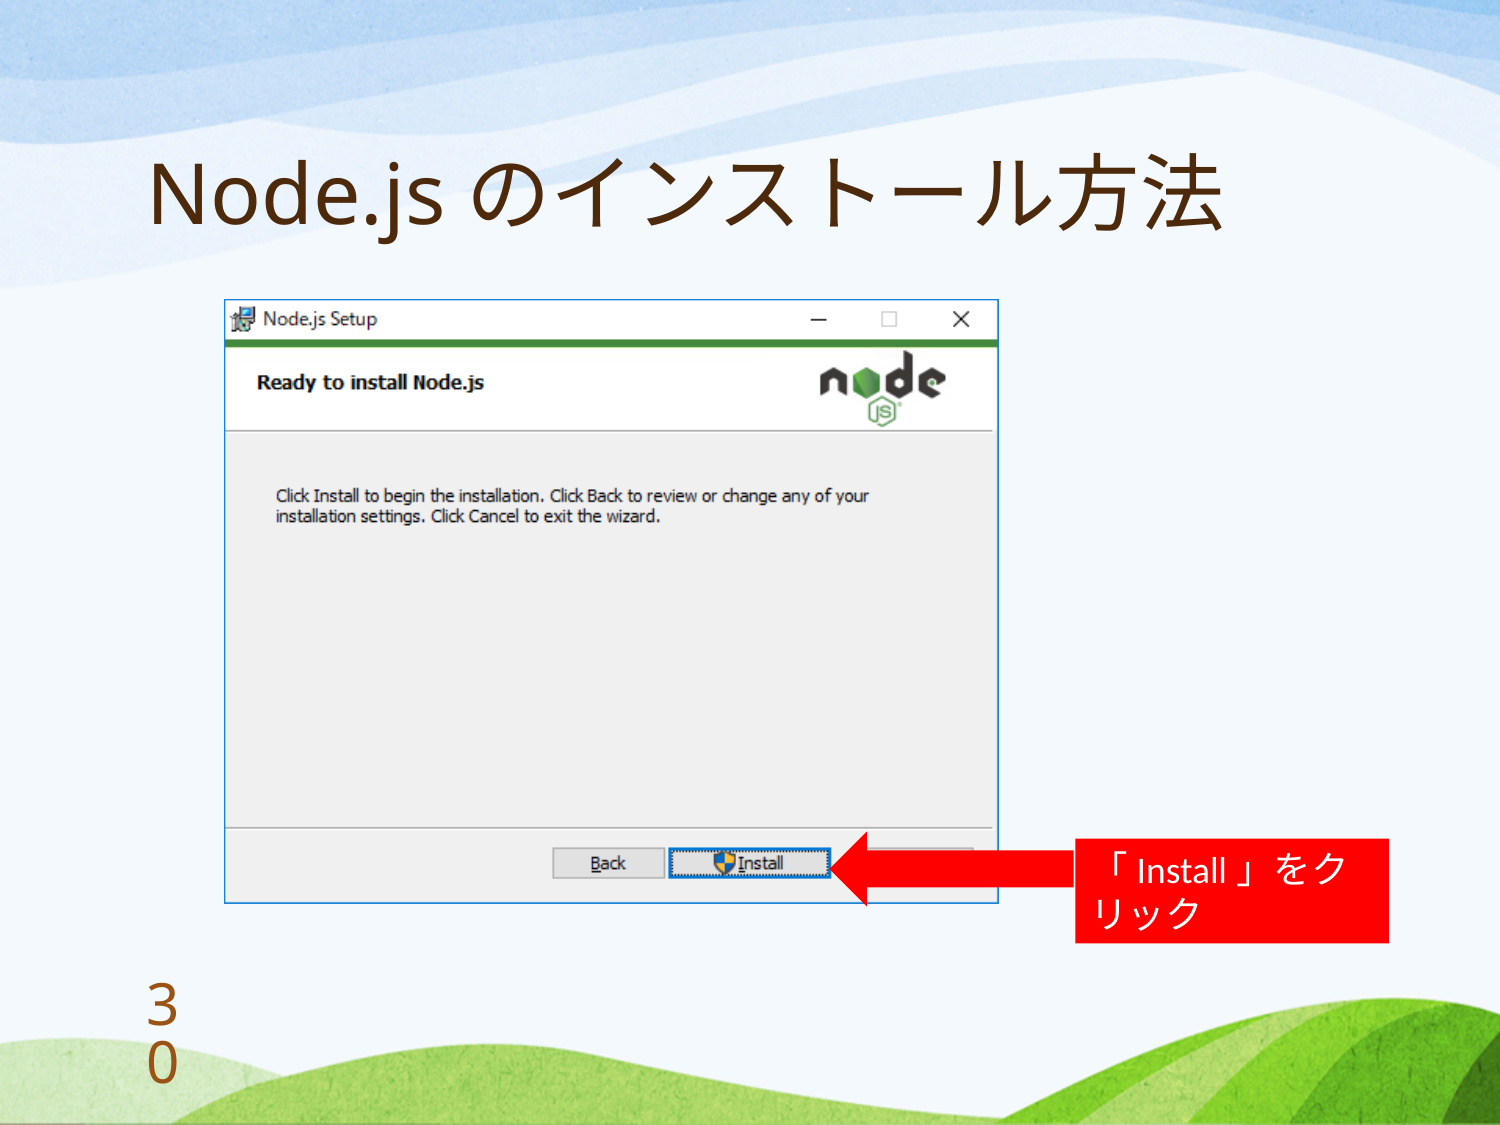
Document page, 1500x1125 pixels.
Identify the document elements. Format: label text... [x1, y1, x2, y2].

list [224, 299, 999, 904]
slide_number 30 [131, 987, 225, 1025]
text_box 「Install」をクリック [1075, 838, 1389, 944]
title Node.jsのインストール方法 [131, 50, 1369, 250]
picture [0, 0, 1500, 1125]
text_box [999, 850, 1074, 888]
